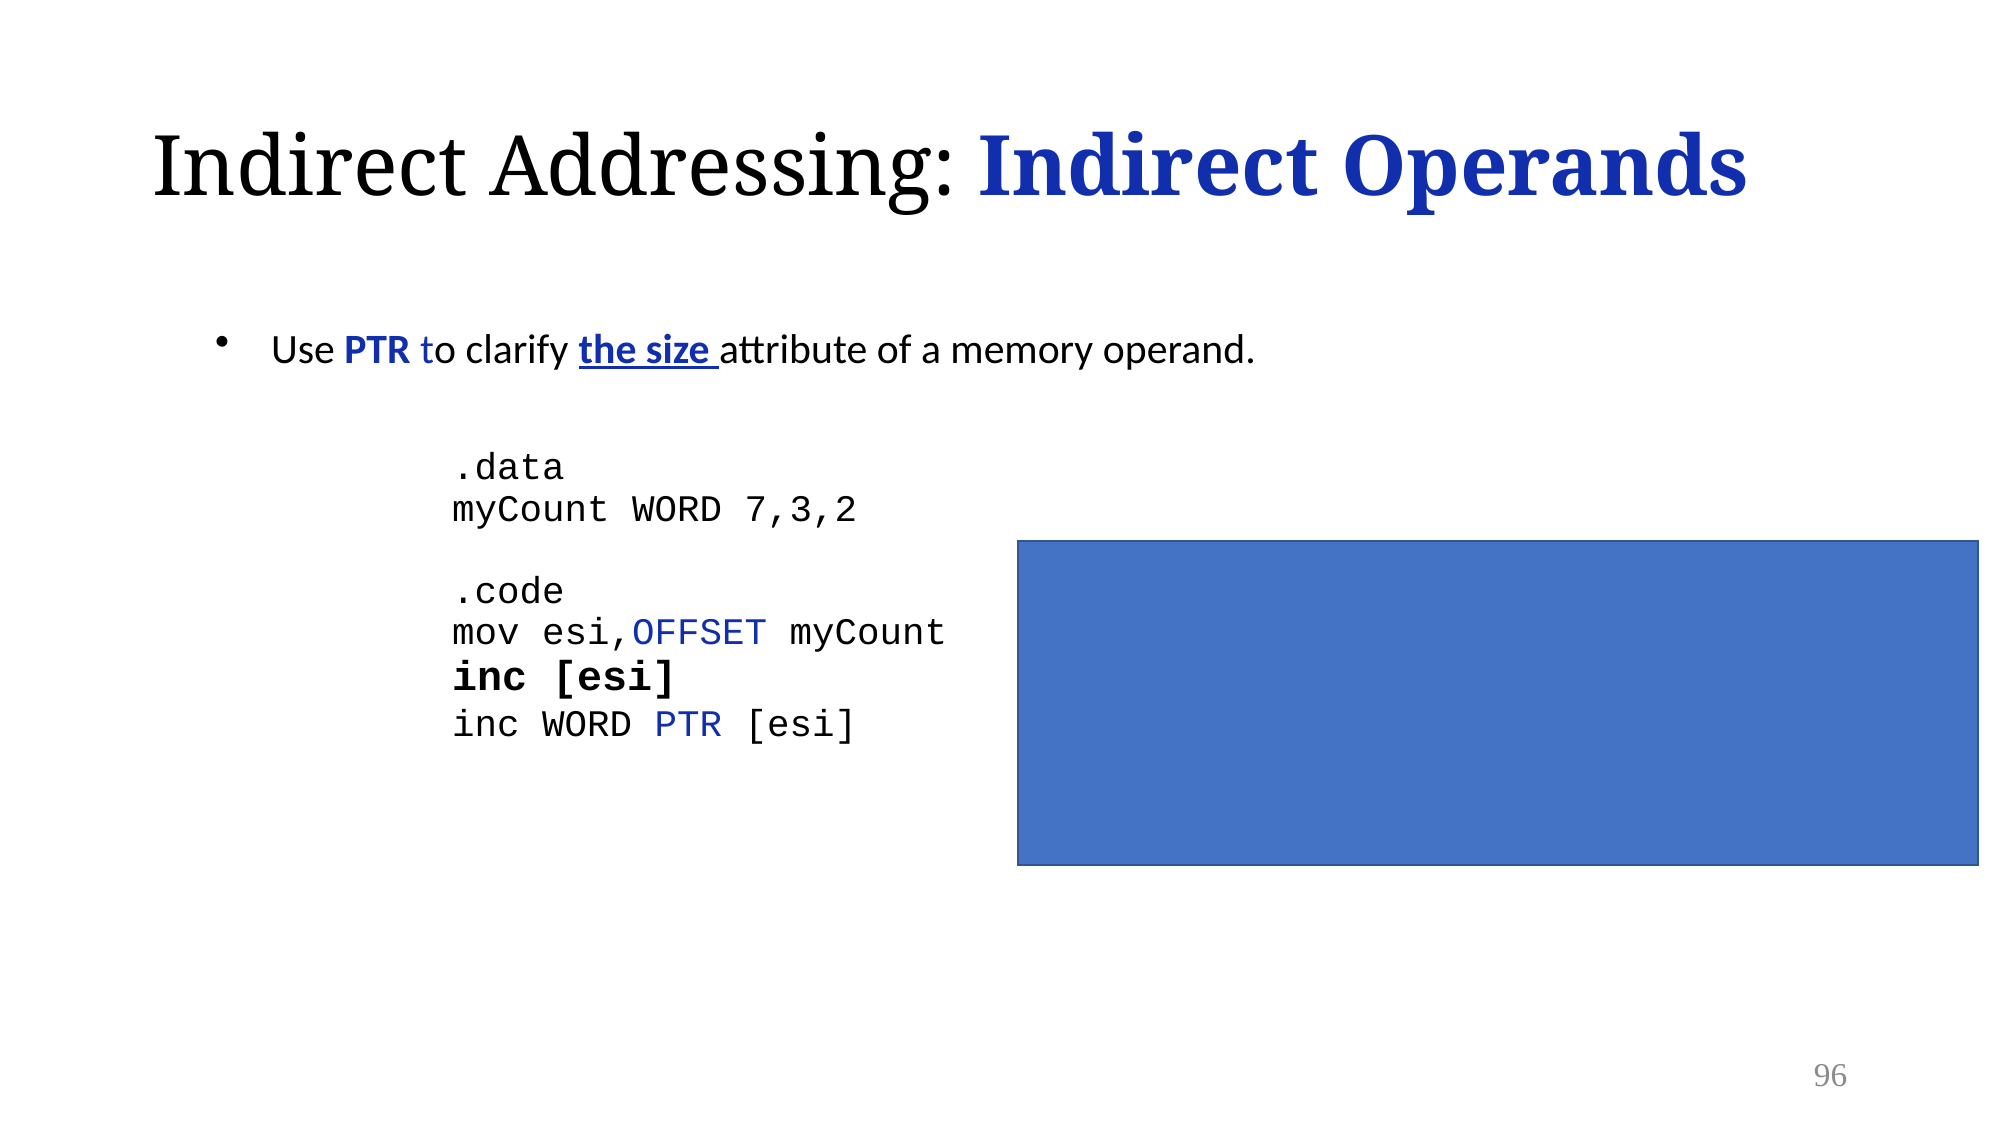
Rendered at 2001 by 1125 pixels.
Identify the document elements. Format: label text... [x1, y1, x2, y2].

slide_number 96 [1412, 1042, 1863, 1103]
text_box [1017, 540, 1979, 866]
title Indirect Addressing: Indirect Operands [137, 59, 1863, 278]
text_box .data myCount WORD 7,3,2 .code mov esi,OFFSET myCount inc [esi] ; error: ambiguous inc WORD PTR [esi] ; ok [437, 439, 1550, 790]
text_box Use PTR to clarify the size attribute of a memory operand. [200, 299, 1463, 395]
